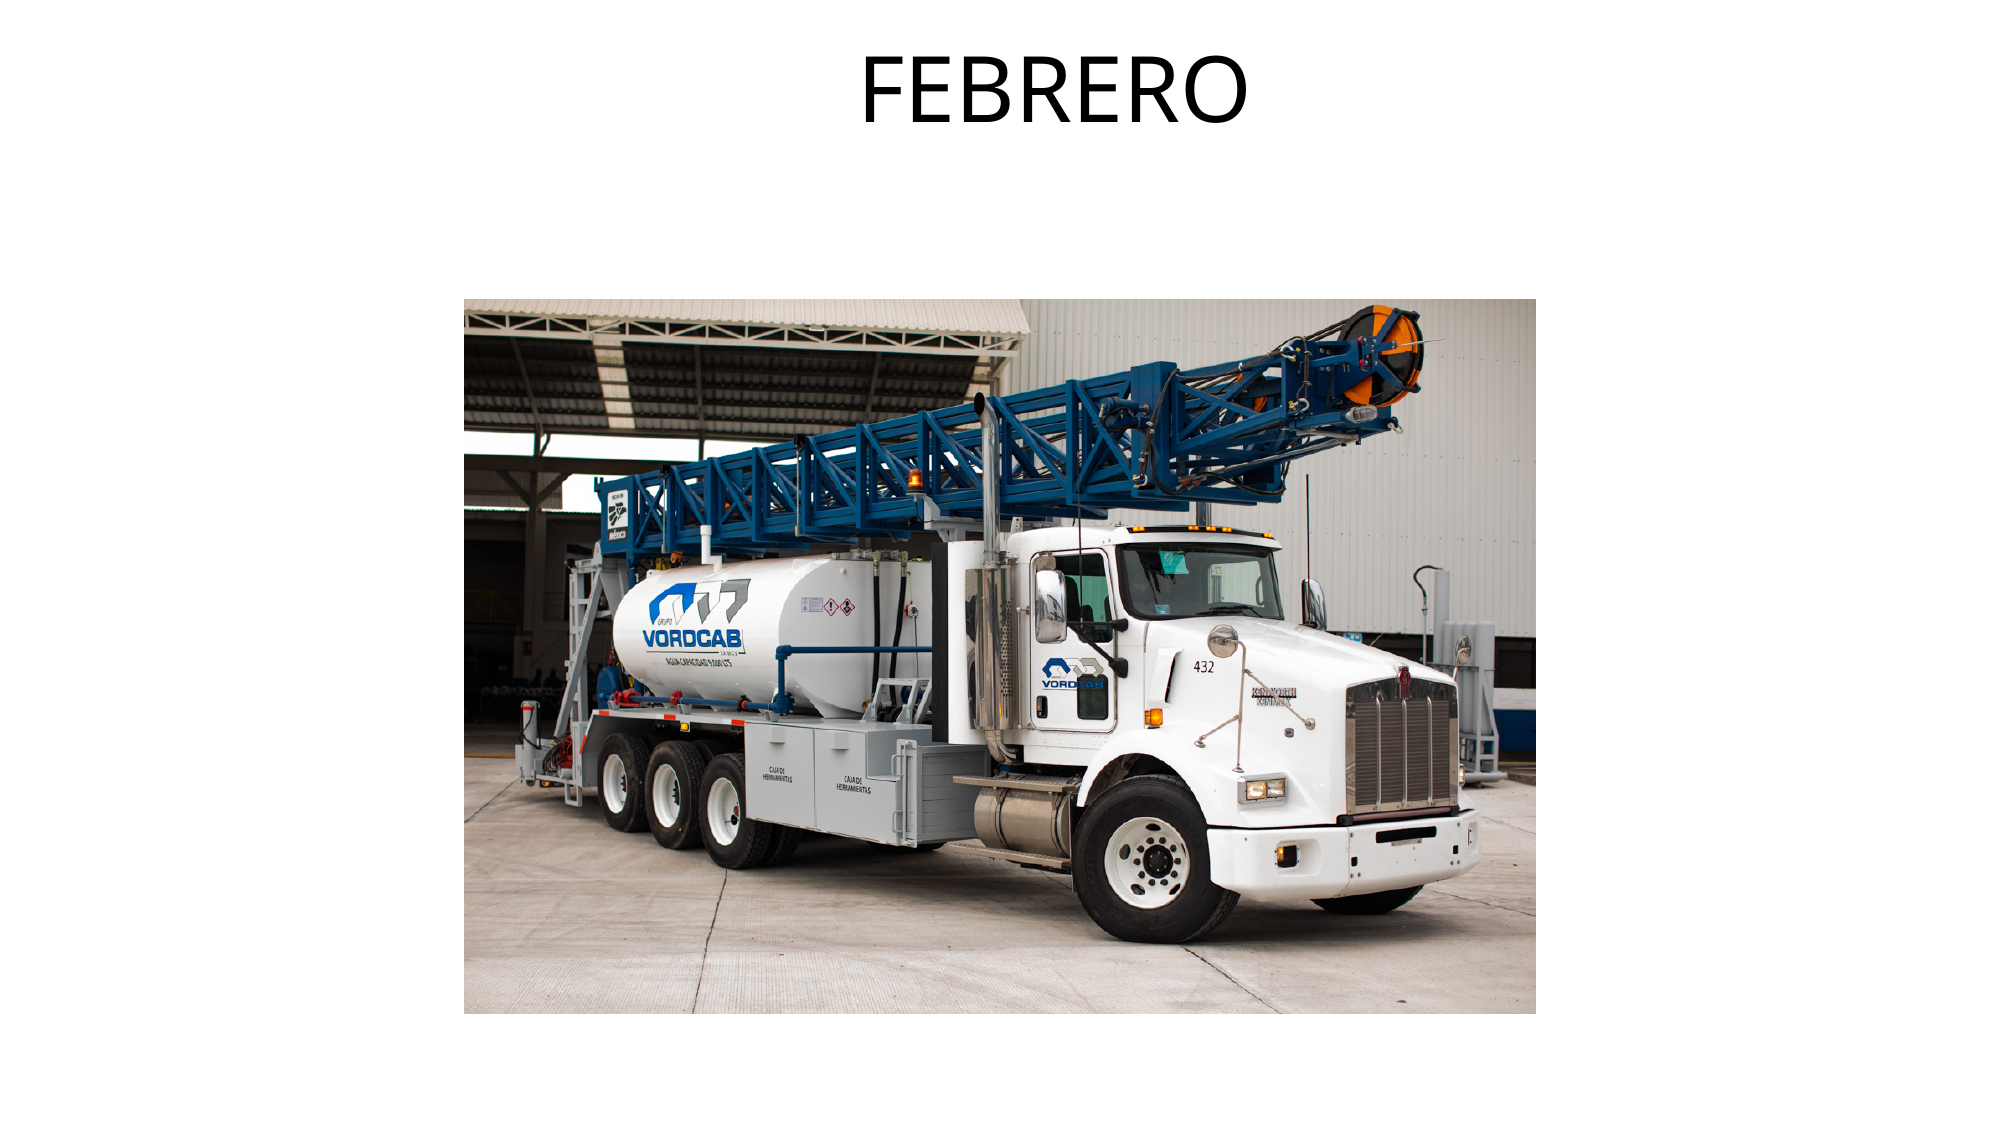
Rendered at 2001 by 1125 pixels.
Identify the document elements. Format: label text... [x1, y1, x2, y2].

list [464, 299, 1536, 1014]
text_box FEBRERO [842, 23, 1268, 149]
